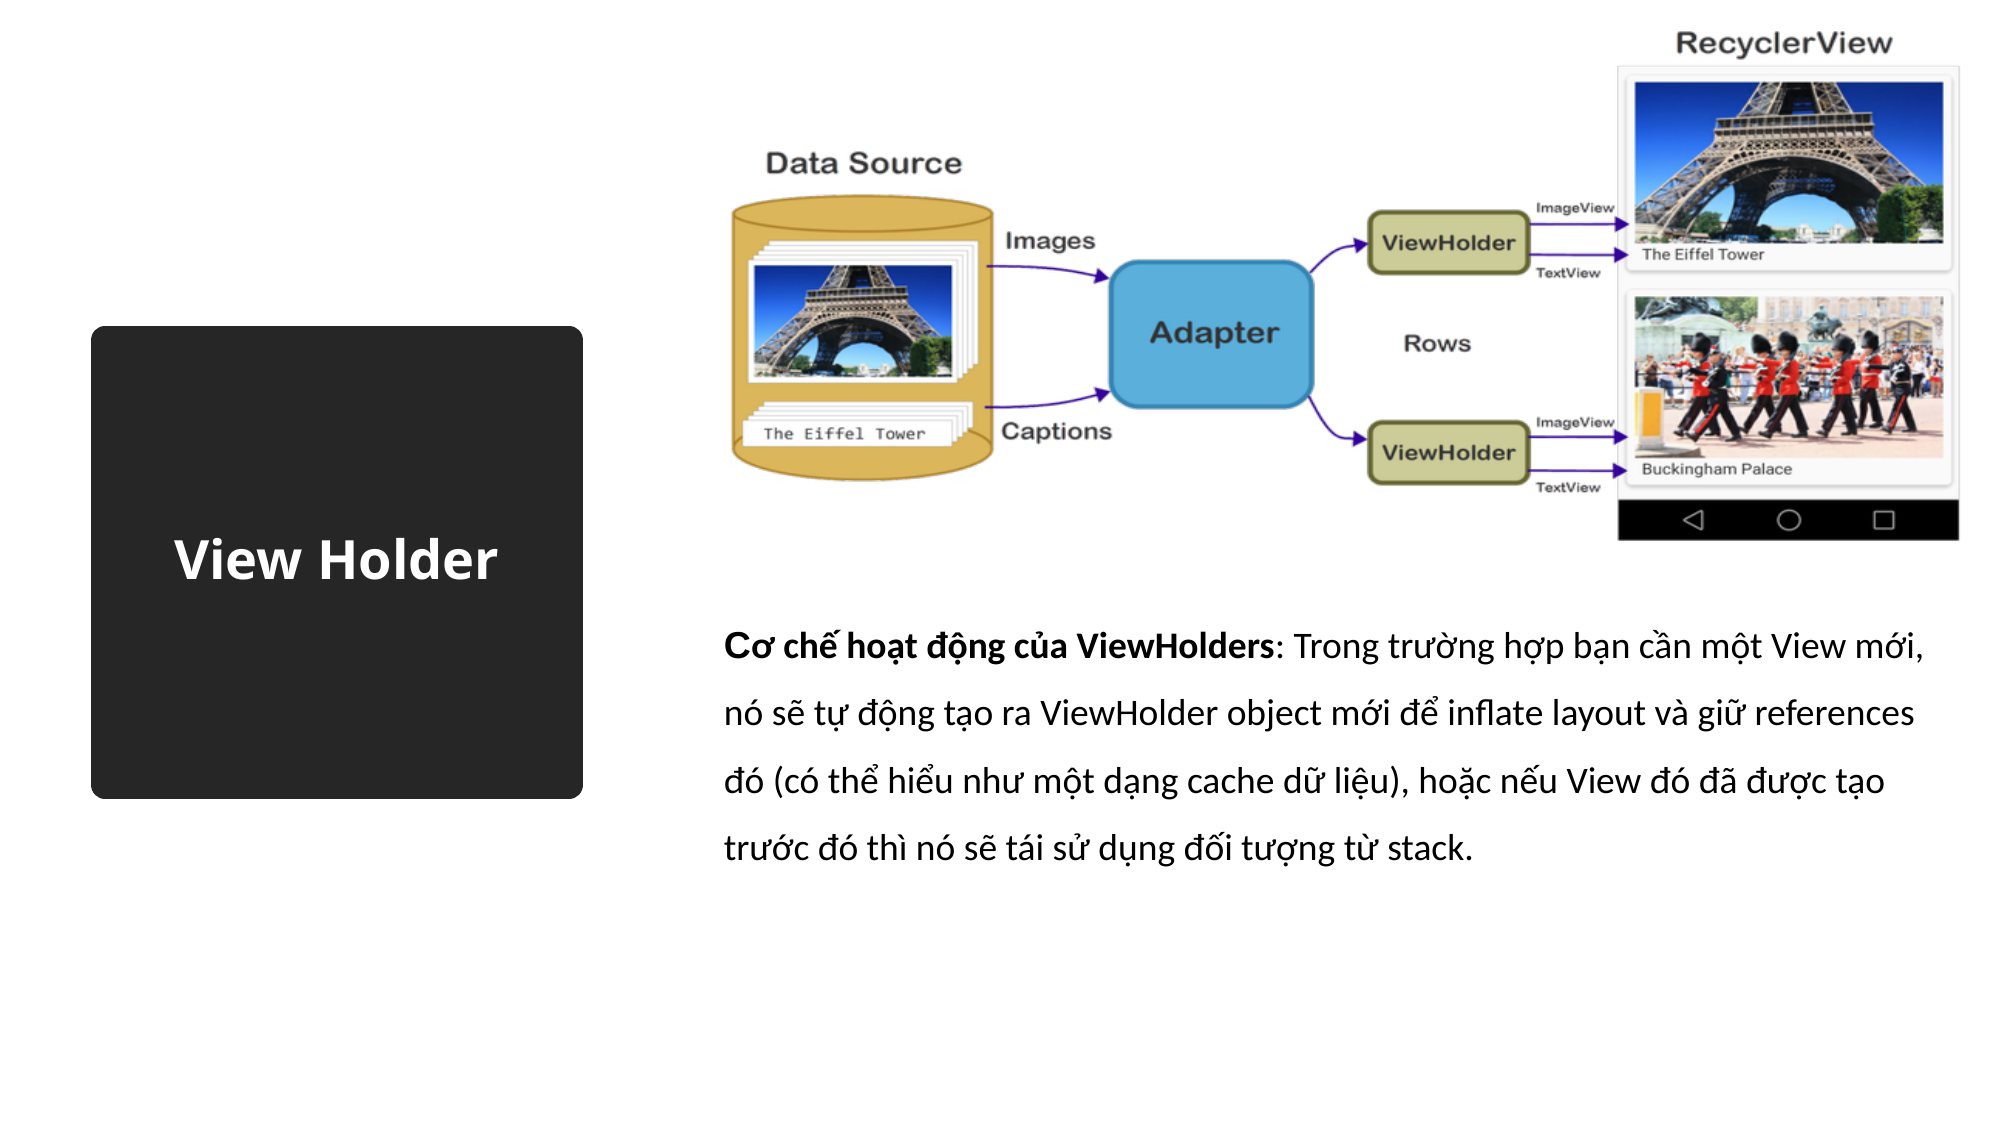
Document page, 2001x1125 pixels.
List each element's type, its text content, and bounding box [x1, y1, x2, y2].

picture [709, 0, 1984, 591]
title View Holder [105, 340, 569, 785]
text_box Cơ chế hoạt động của ViewHolders: Trong trường hợp bạn cần một View mới, nó sẽ tự động tạo ra ViewHolder object mới để inflate layout và giữ references đó (có thể hiểu như một dạng cache dữ liệu), hoặc nếu View đó đã được tạo trước đó thì nó sẽ tái sử dụng đối tượng từ stack. [709, 591, 1965, 876]
